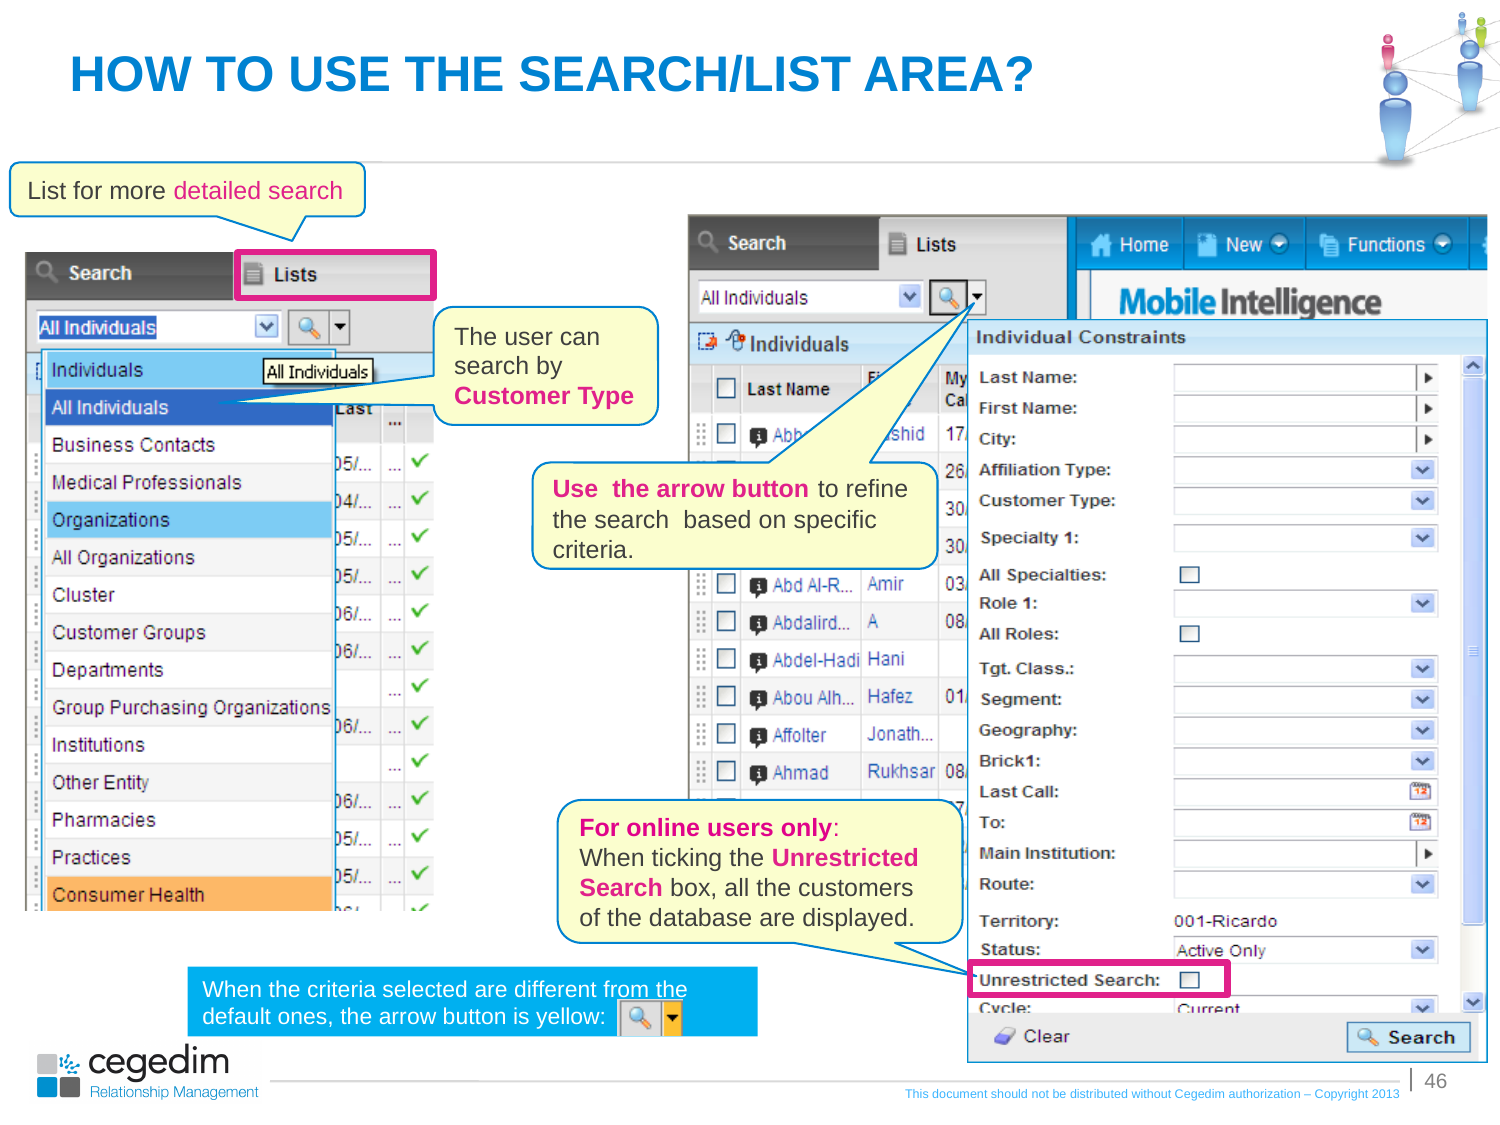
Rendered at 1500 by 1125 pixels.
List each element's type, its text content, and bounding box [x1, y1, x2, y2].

picture [1364, 0, 1500, 179]
picture [29, 1040, 262, 1104]
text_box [187, 966, 759, 1038]
picture [24, 252, 434, 911]
picture [1077, 270, 1488, 318]
title HOW TO USE THE SEARCH/LIST AREA? [47, 41, 1288, 109]
text_box For online users only: When ticking the Unrestricted Search box, all the customers of the database are displayed. [557, 799, 962, 974]
picture [967, 321, 1486, 1061]
text_box Use the arrow button to refine the search based on specific criteria. [532, 462, 682, 569]
text_box The user can search by Customer Type [438, 306, 659, 425]
text_box List for more detailed search [9, 162, 365, 241]
picture [687, 214, 1488, 890]
